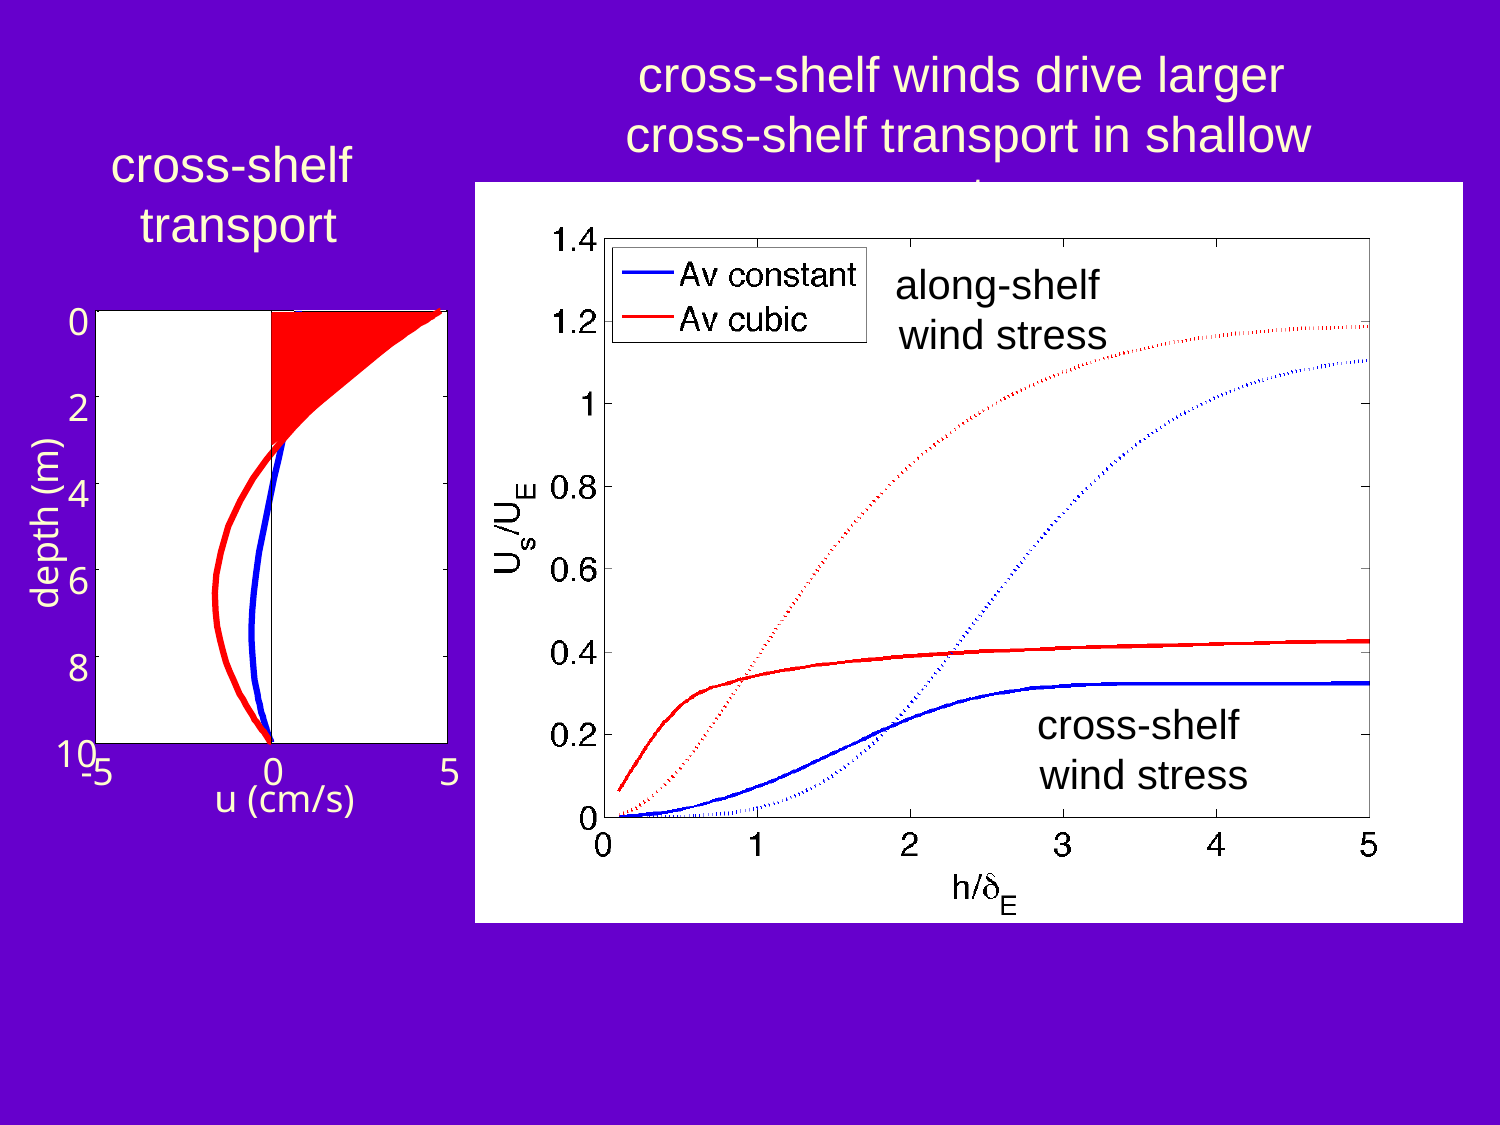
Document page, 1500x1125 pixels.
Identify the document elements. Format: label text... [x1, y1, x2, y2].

picture [475, 181, 1464, 924]
title cross-shelf transport [31, 119, 446, 256]
text_box cross-shelf winds drive larger cross-shelf transport in shallow water [597, 35, 1340, 180]
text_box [20, 270, 470, 816]
